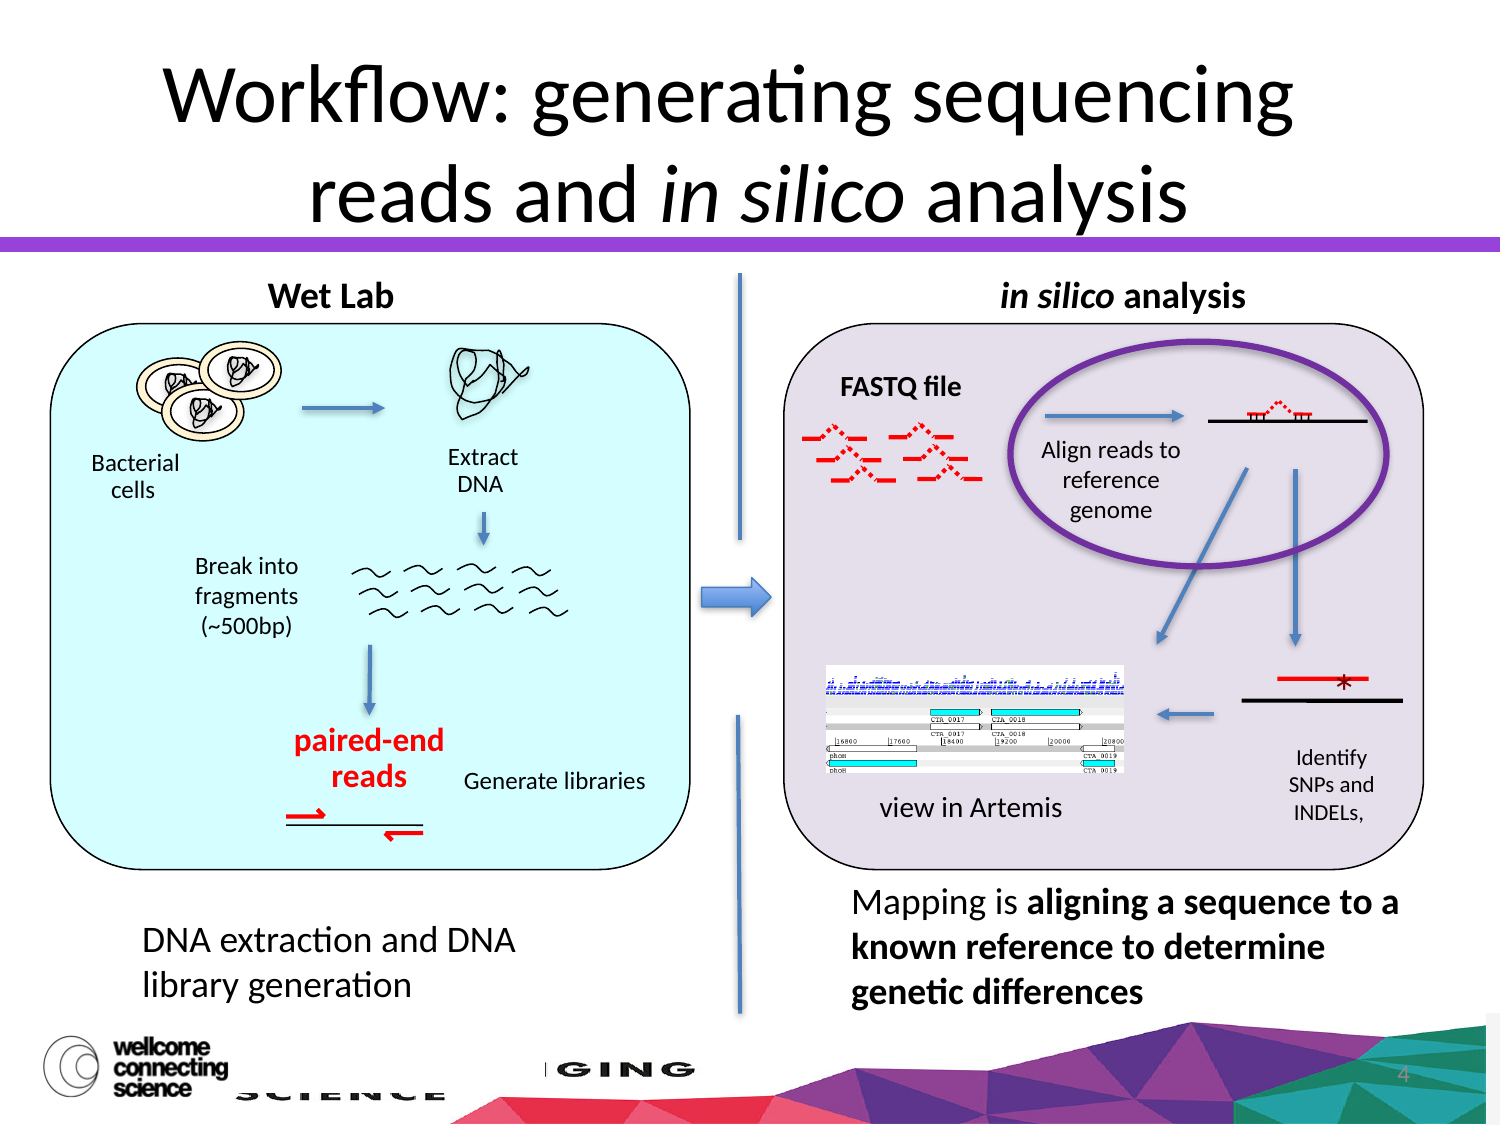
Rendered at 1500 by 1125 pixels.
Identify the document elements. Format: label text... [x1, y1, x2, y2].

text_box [50, 323, 691, 870]
text_box [700, 576, 772, 618]
slide_number 4 [1074, 1042, 1425, 1103]
text_box Workflow: generating sequencing reads and in silico analysis [108, 31, 1351, 247]
text_box DNA extraction and DNA library generation [127, 907, 578, 1013]
text_box in silico analysis [985, 263, 1333, 322]
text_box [737, 714, 741, 1014]
text_box Mapping is aligning a sequence to a known reference to determine genetic differences [836, 876, 1424, 1020]
text_box Wet Lab [252, 263, 527, 322]
picture [39, 1013, 1500, 1125]
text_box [783, 323, 1424, 870]
